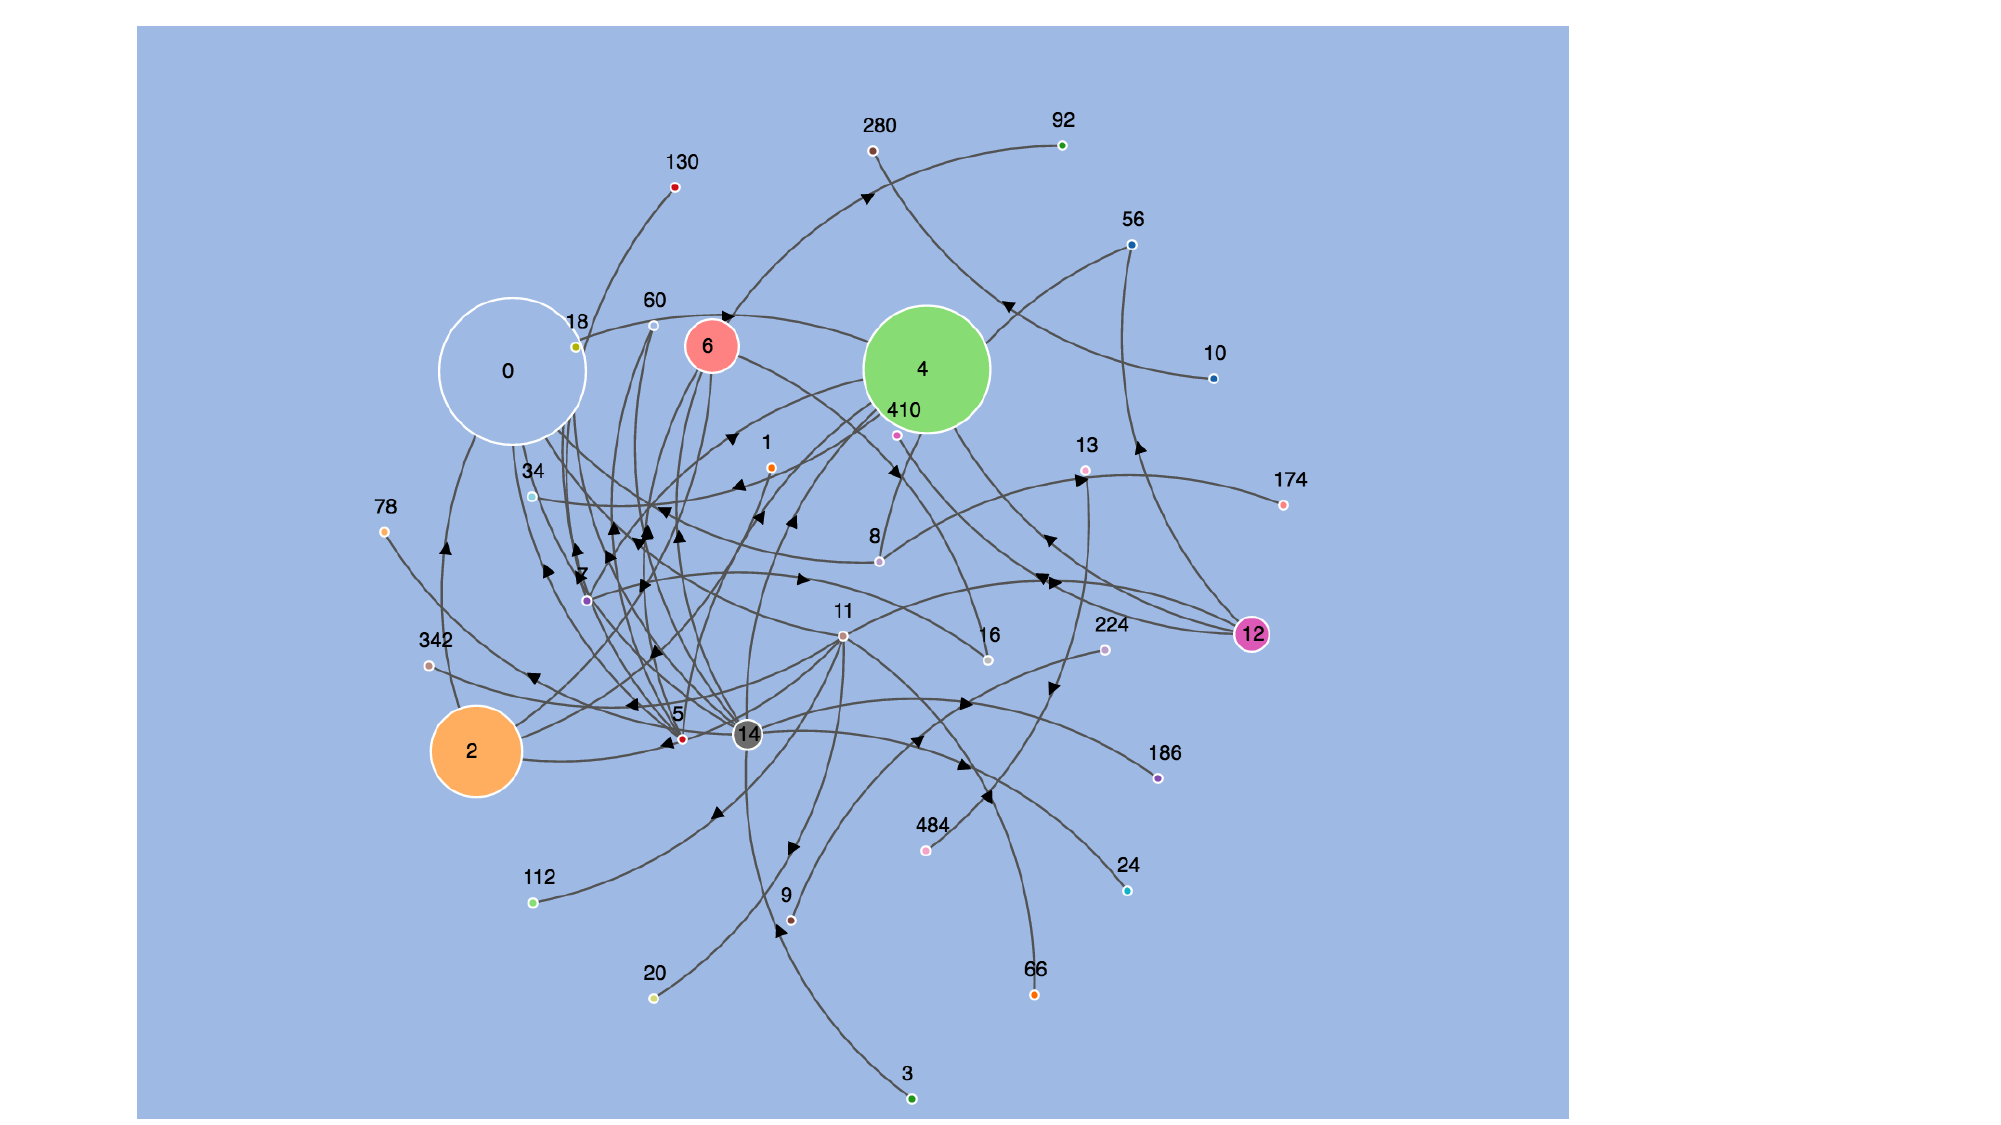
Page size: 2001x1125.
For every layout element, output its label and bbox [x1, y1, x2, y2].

list [137, 26, 1569, 1119]
